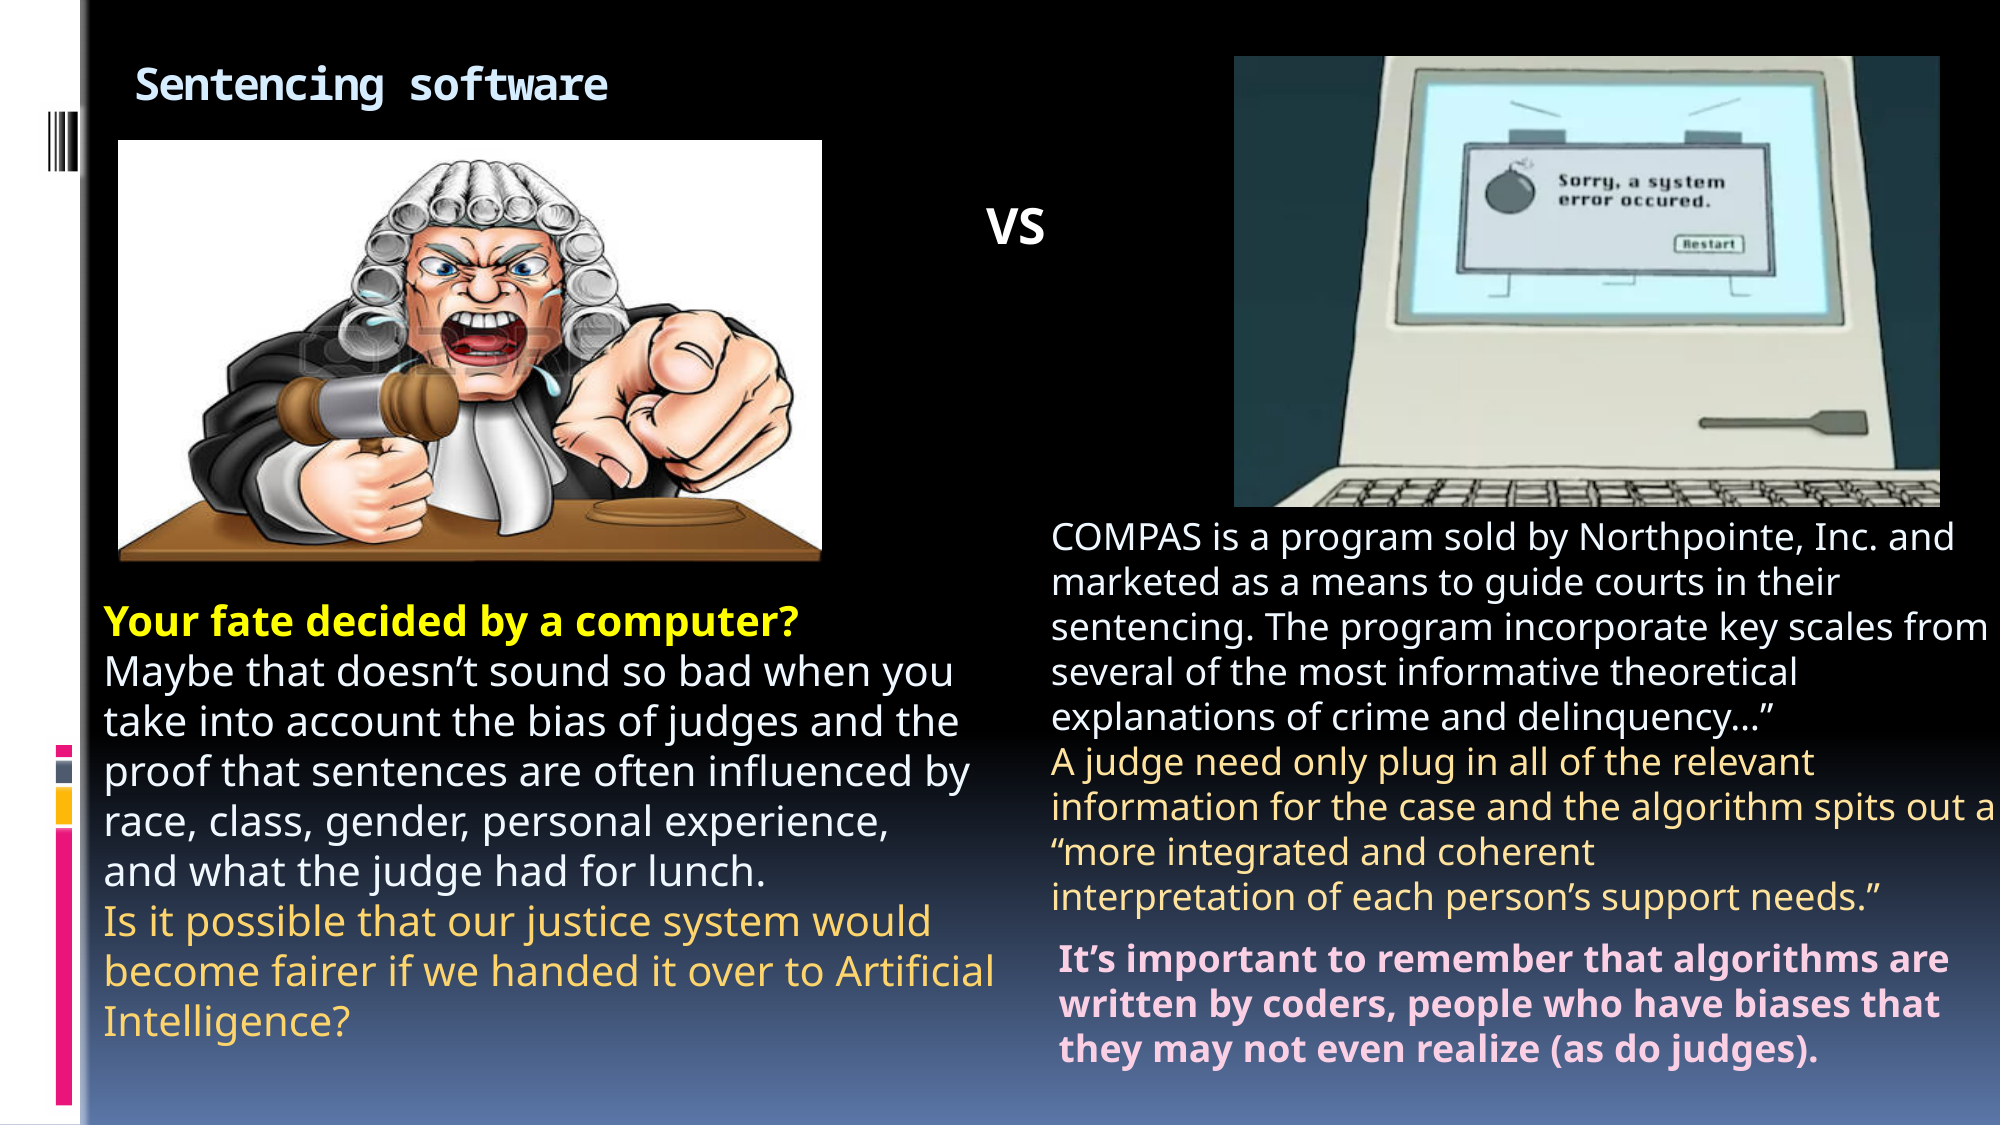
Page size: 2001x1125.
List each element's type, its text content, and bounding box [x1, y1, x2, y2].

text_box COMPAS is a program sold by Northpointe, Inc. and marketed as a means to guide courts in their sentencing. The program incorporate key scales from several of the most informative theoretical explanations of crime and delinquency…” A judge need only plug in all of the relevant information for the case and the algorithm spits out a “more integrated and coherent interpretation of each person’s support needs.” [1036, 505, 2000, 926]
title Sentencing software [118, 47, 1519, 172]
text_box VS [971, 186, 1092, 262]
text_box It’s important to remember that algorithms are written by coders, people who have biases that they may not even realize (as do judges). [1044, 928, 2000, 1078]
picture [1234, 56, 1941, 507]
text_box Your fate decided by a computer? Maybe that doesn’t sound so bad when you take into account the bias of judges and the proof that sentences are often influenced by race, class, gender, personal experience, and what the judge had for lunch. Is it possible that our justice system would become fairer if we handed it over to Artificial Intelligence? [88, 587, 1034, 1053]
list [118, 140, 823, 564]
